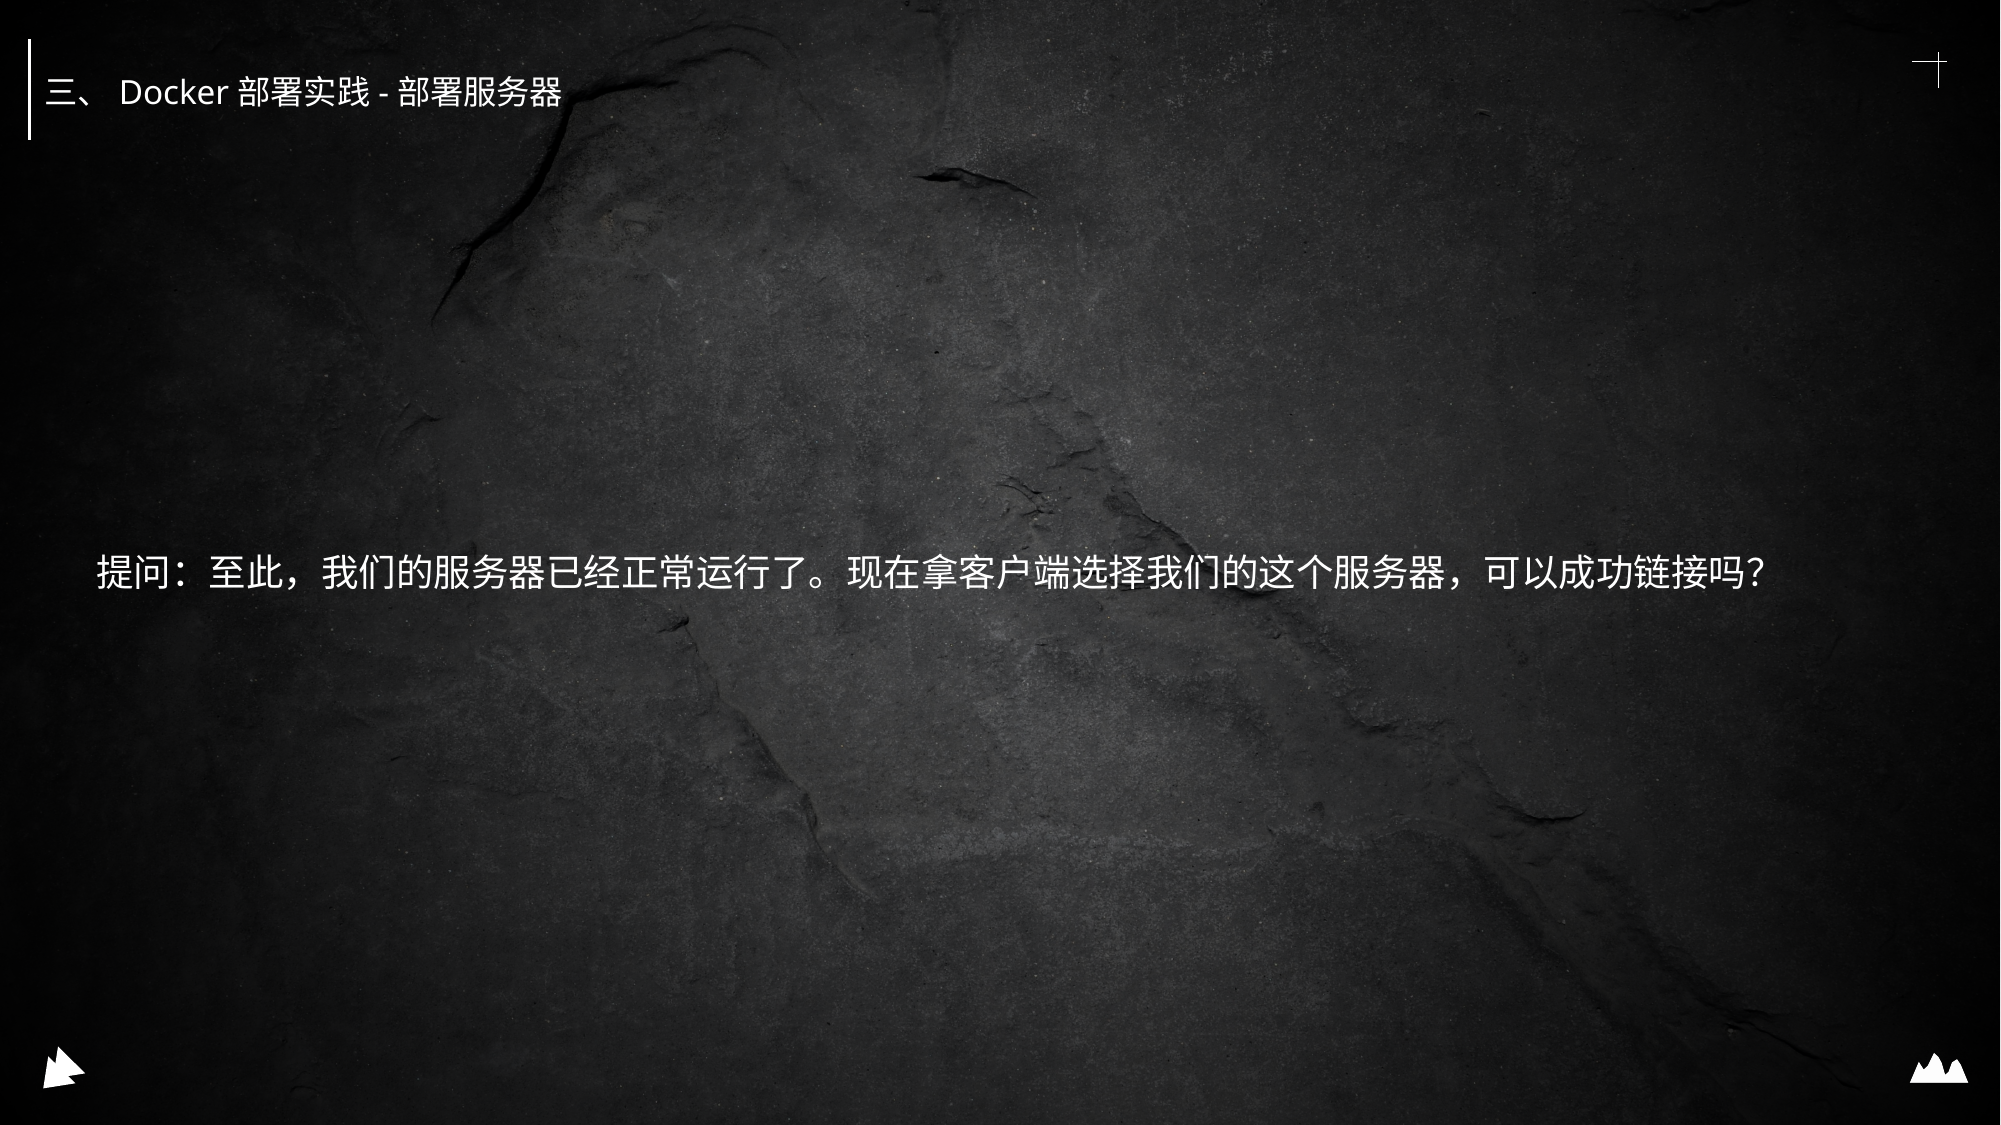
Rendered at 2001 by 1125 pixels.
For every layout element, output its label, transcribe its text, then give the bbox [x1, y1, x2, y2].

text_box 三、Docker部署实践-部署服务器 [30, 60, 800, 119]
text_box [51, 1044, 88, 1080]
text_box 提问：至此，我们的服务器已经正常运行了。现在拿客户端选择我们的这个服务器，可以成功链接吗？ [81, 541, 1912, 602]
text_box [41, 1054, 78, 1090]
picture [1905, 1035, 1972, 1103]
text_box [0, 0, 2000, 1125]
